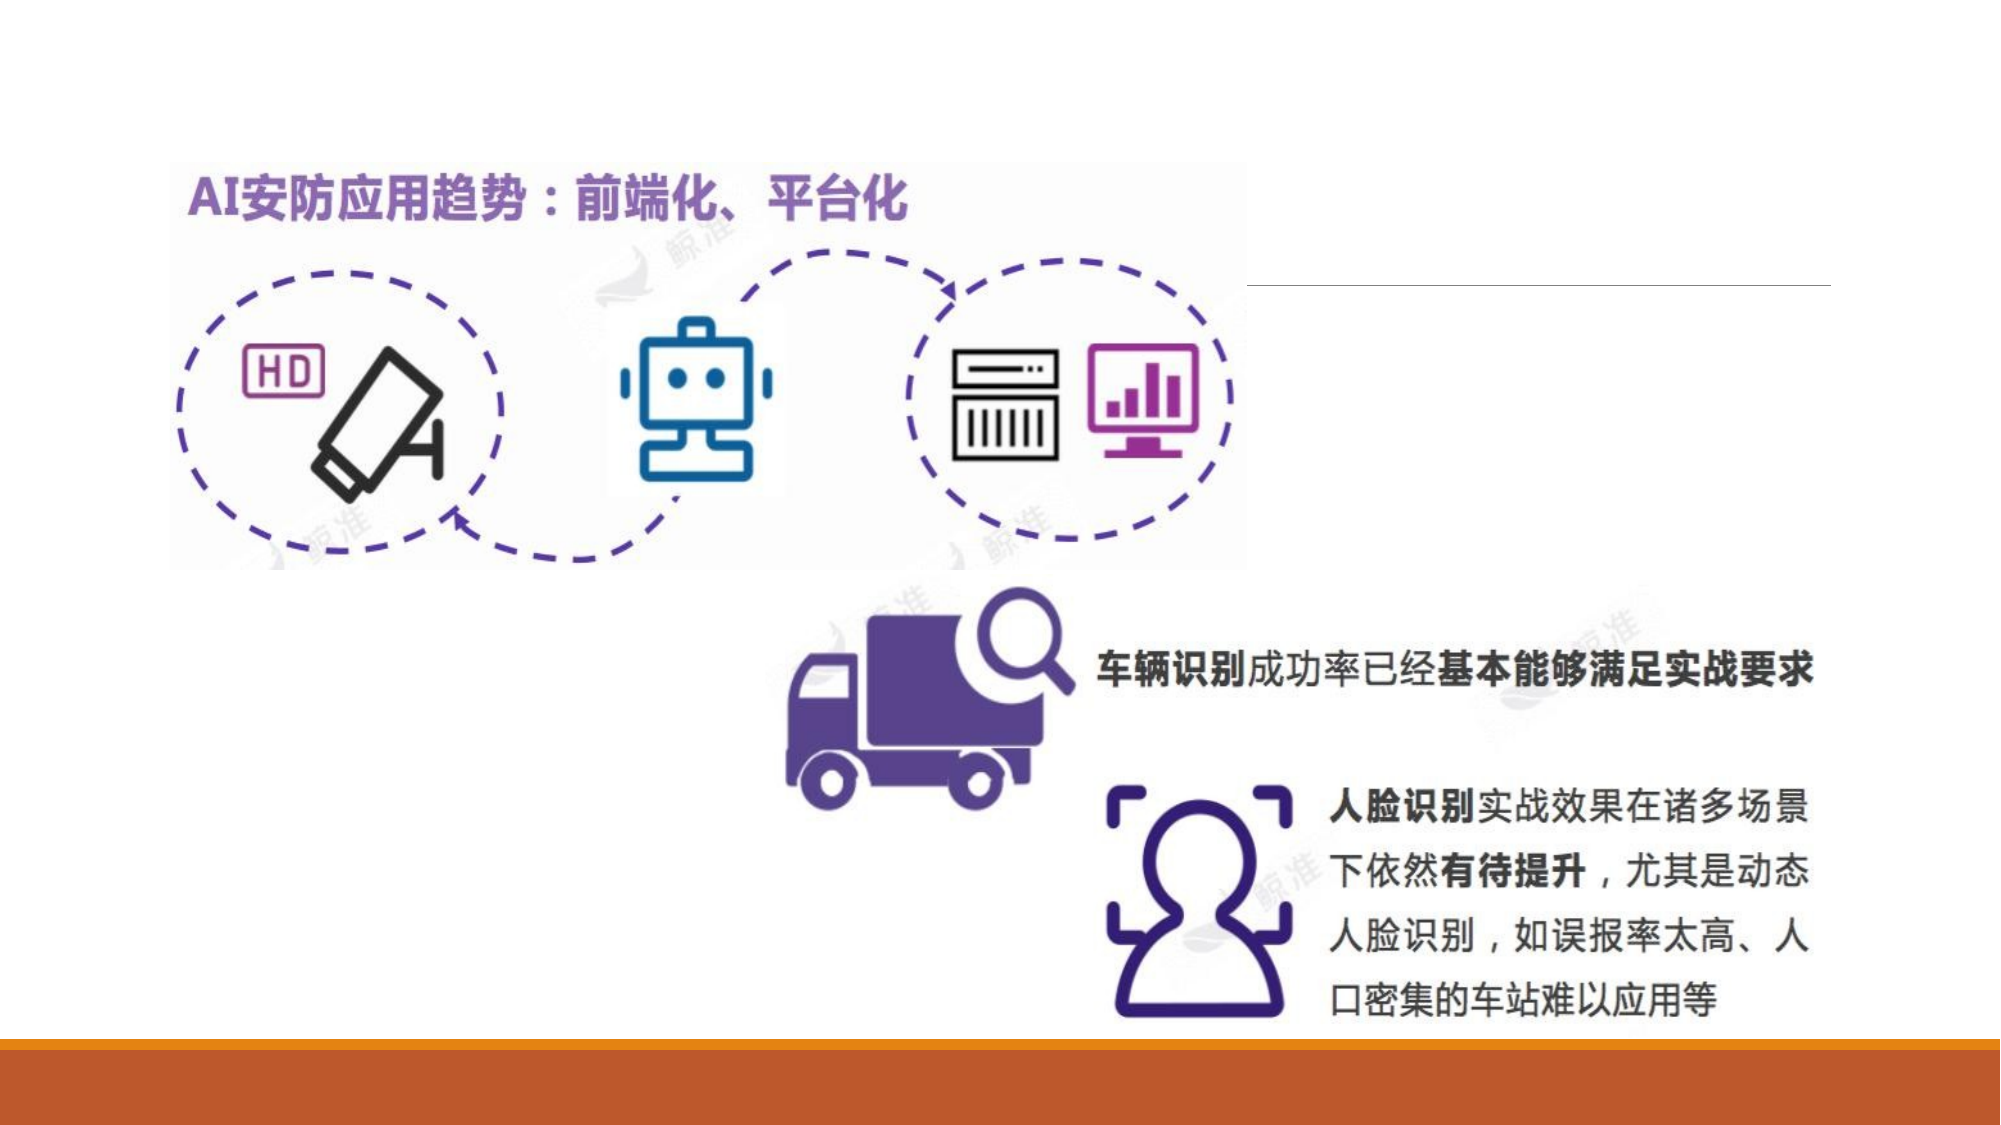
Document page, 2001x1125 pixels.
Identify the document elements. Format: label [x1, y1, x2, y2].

text_box [169, 161, 1816, 1038]
